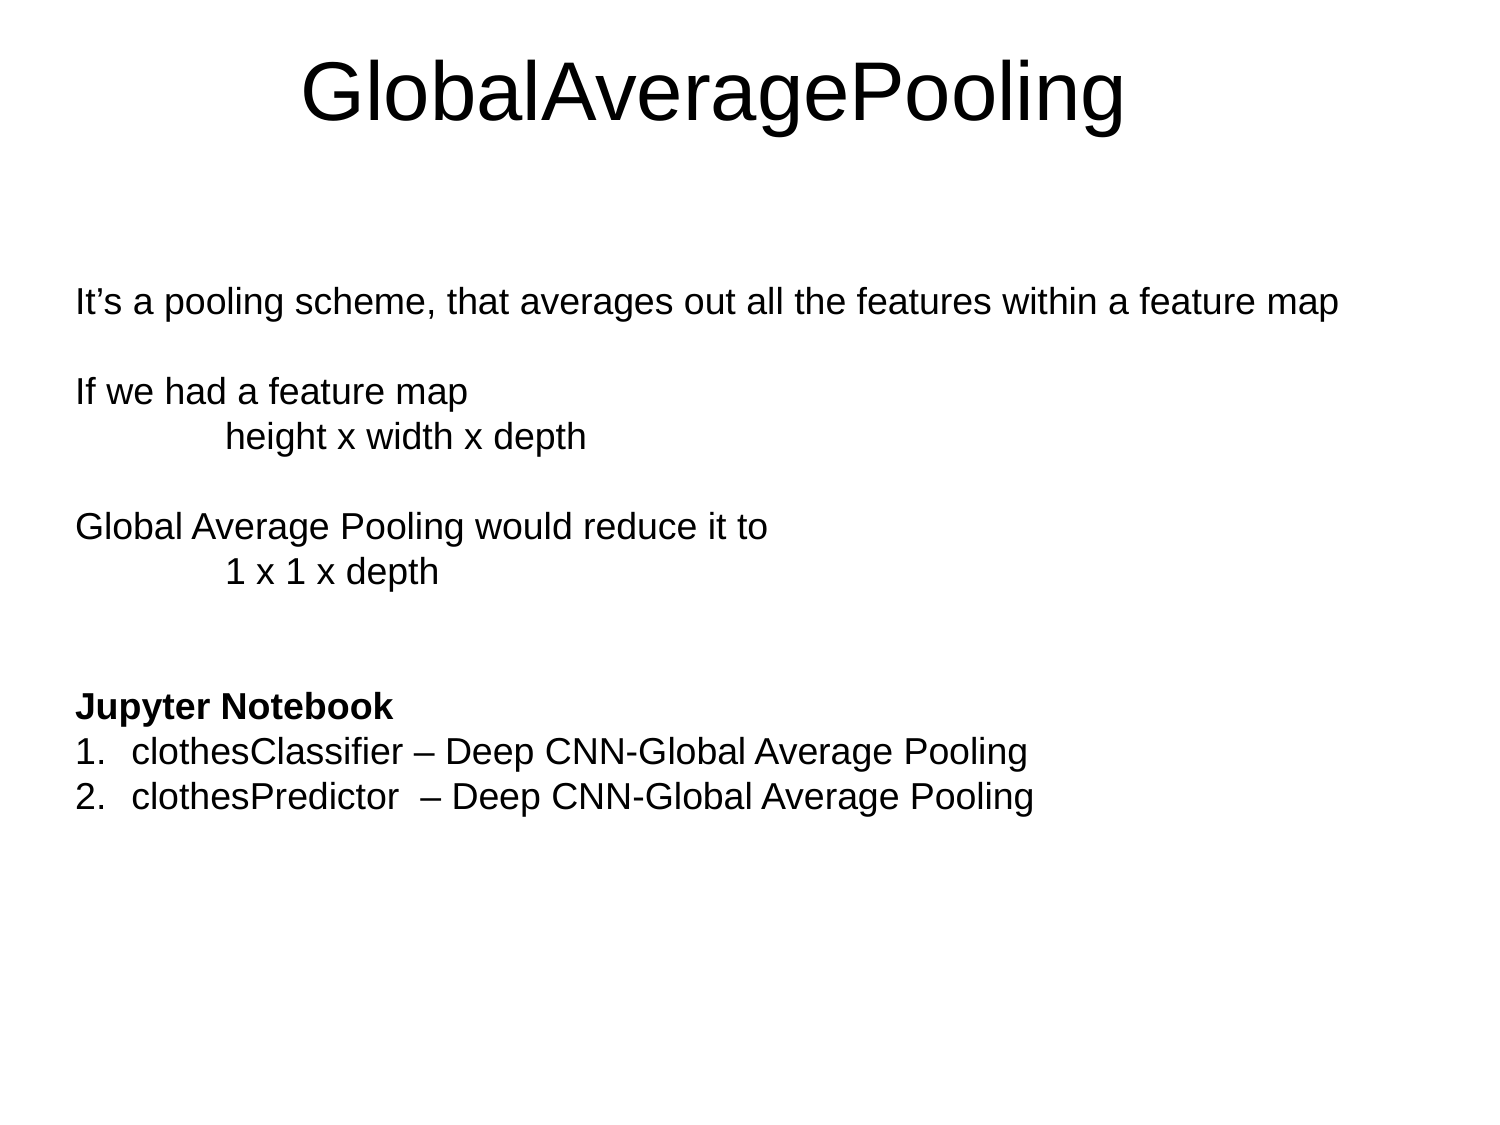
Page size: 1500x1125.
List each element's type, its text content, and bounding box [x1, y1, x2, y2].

text_box It’s a pooling scheme, that averages out all the features within a feature map If we had a feature map height x width x depth Global Average Pooling would reduce it to 1 x 1 x depth Jupyter Notebook clothesClassifier – Deep CNN-Global Average Pooling clothesPredictor – Deep CNN-Global Average Pooling [74, 287, 1425, 988]
text_box GlobalAveragePooling [62, 24, 1413, 150]
